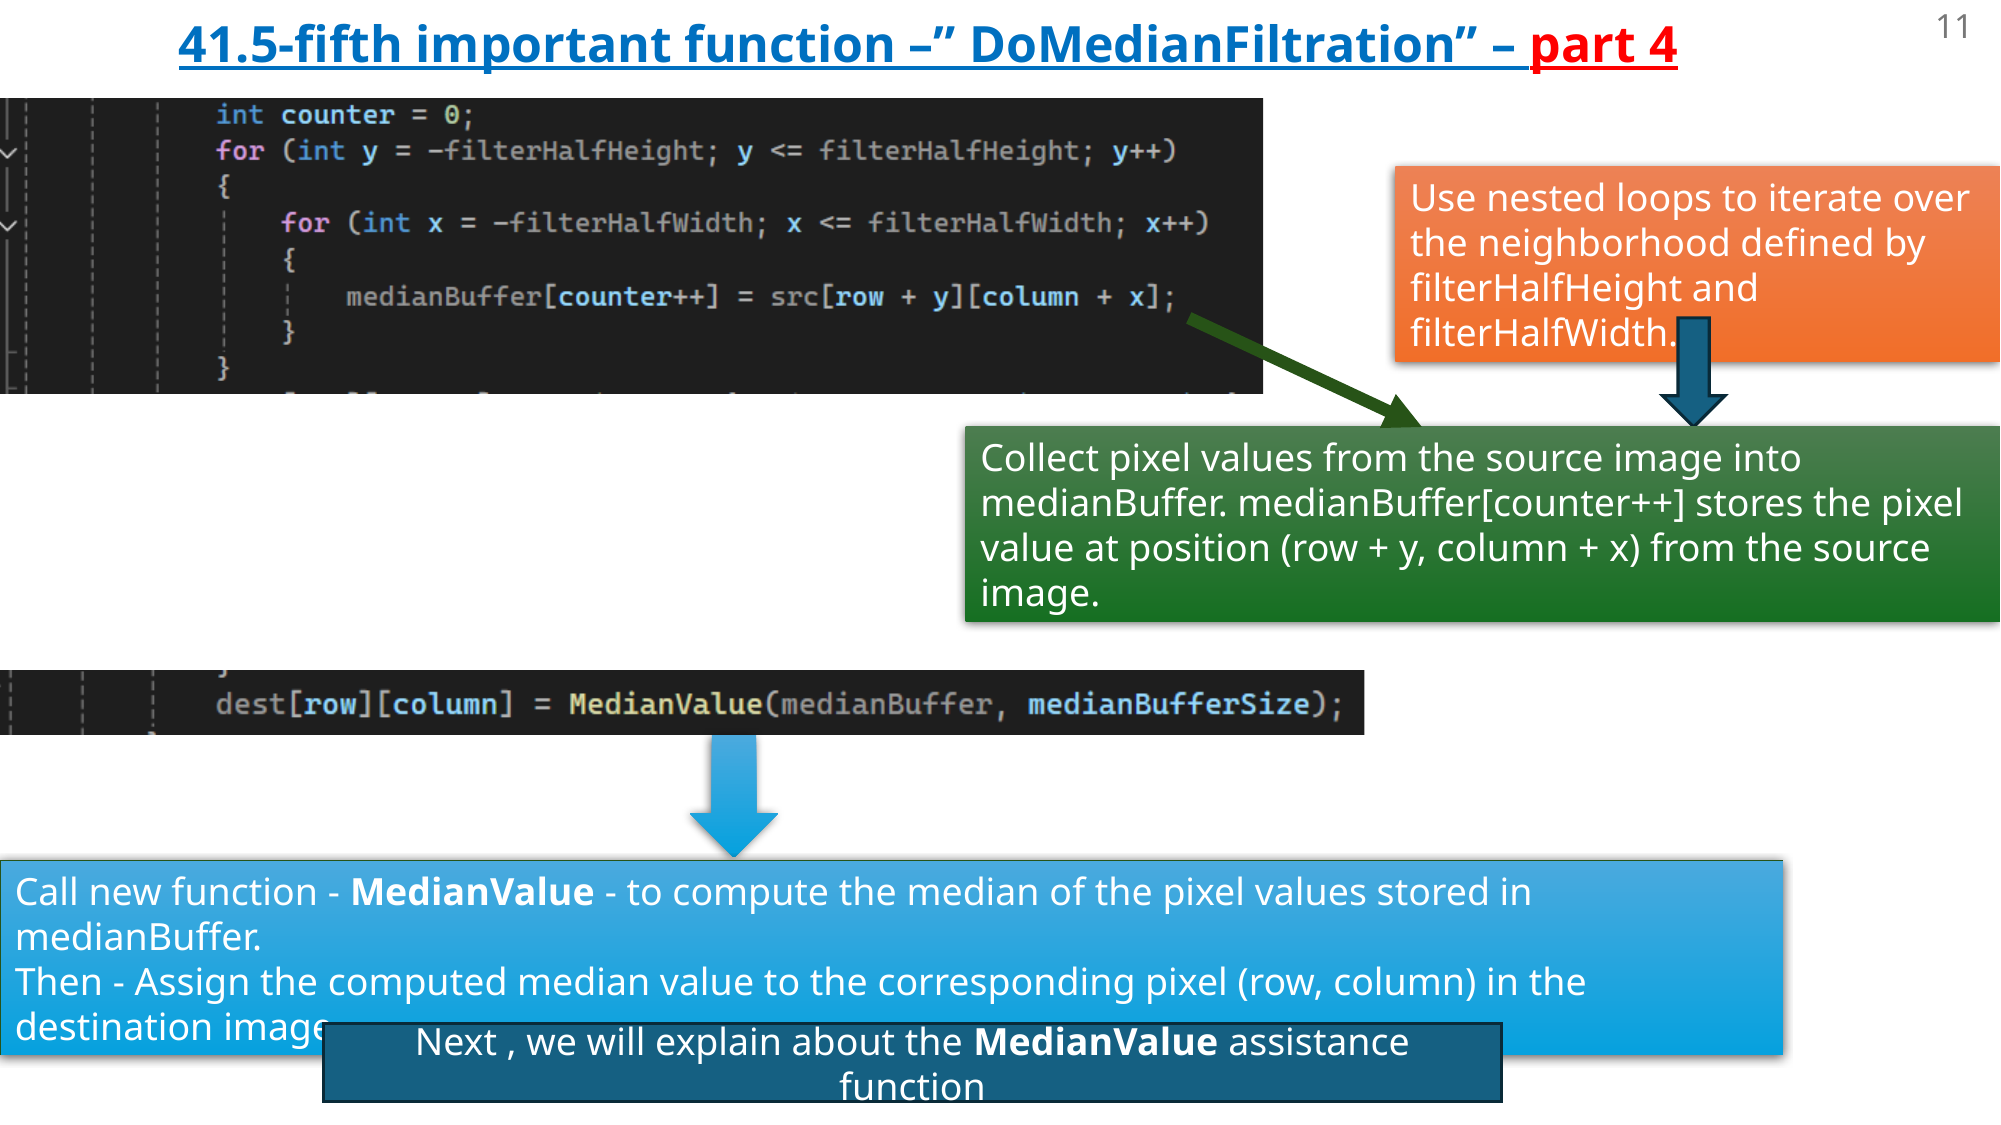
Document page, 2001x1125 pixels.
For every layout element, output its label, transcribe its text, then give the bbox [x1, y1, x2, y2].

text_box Call new function - MedianValue - to compute the median of the pixel values stored in medianBuffer. Then - Assign the computed median value to the corresponding pixel (row, column) in the destination image. [0, 860, 1783, 1055]
slide_number 11 [1920, 0, 2000, 58]
text_box Next , we will explain about the MedianValue assistance function [322, 1022, 1503, 1103]
picture [0, 660, 1365, 736]
text_box 41.5-fifth important function –” DoMedianFiltration” – part 4 [163, 0, 1837, 96]
text_box Collect pixel values from the source image into medianBuffer. medianBuffer[counter++] stores the pixel value at position (row + y, column + x) from the source image. [965, 426, 2000, 622]
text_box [1188, 317, 1423, 428]
text_box Use nested loops to iterate over the neighborhood defined by filterHalfHeight and filterHalfWidth. [1395, 166, 2000, 362]
text_box [689, 736, 779, 854]
picture [0, 97, 1264, 395]
text_box [1658, 316, 1729, 421]
